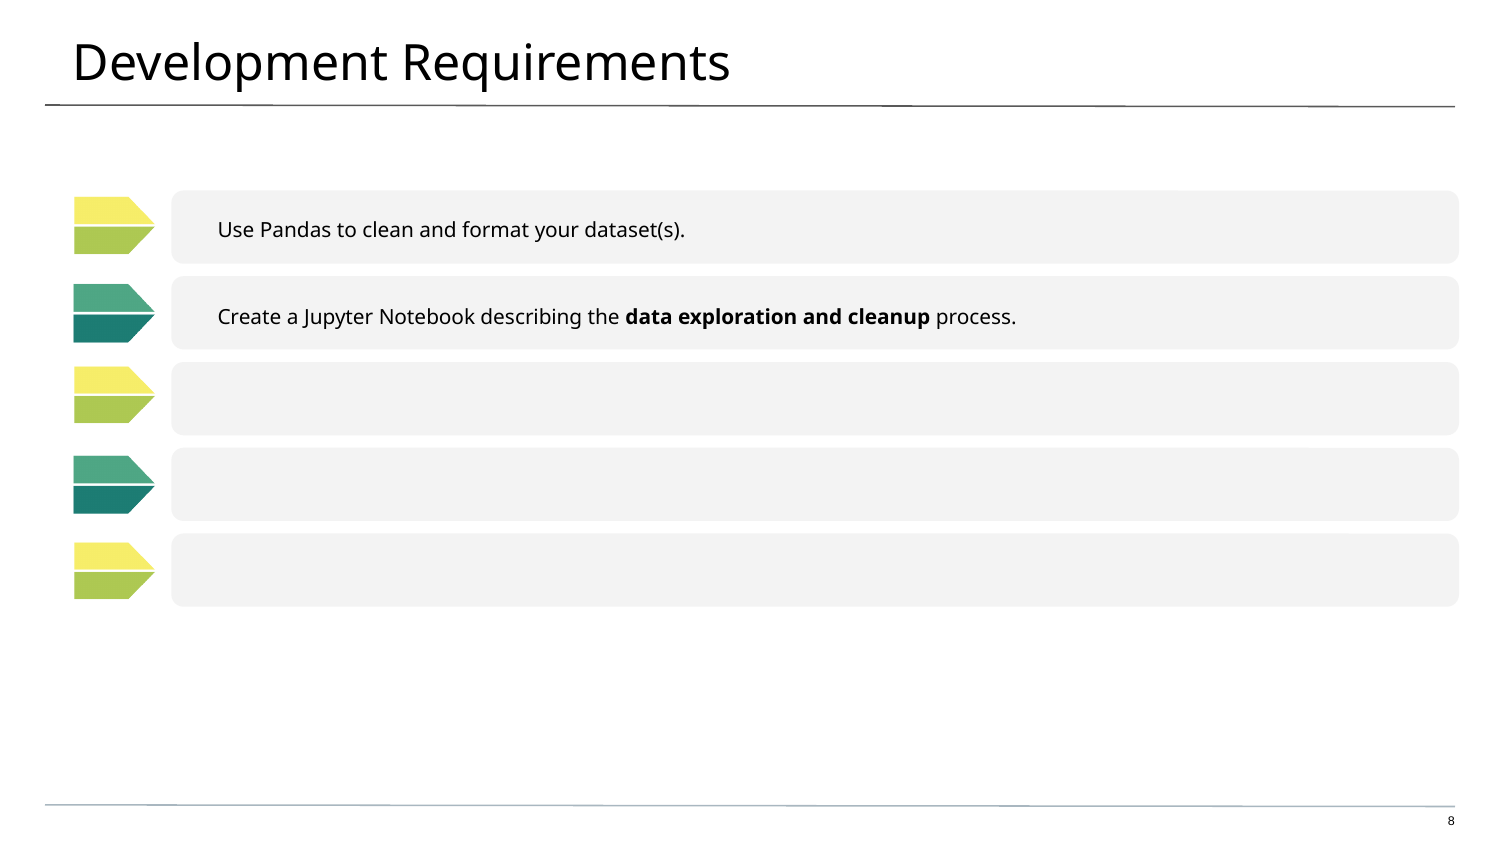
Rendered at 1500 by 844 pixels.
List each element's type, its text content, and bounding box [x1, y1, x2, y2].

picture [70, 451, 156, 517]
picture [70, 361, 156, 427]
picture [70, 537, 156, 603]
subtitle Create a Jupyter Notebook describing the data exploration and cleanup process. [0, 278, 1500, 354]
subtitle Use Pandas to clean and format your dataset(s). [0, 192, 1500, 266]
title Development Requirements [0, 0, 1500, 88]
slide_number 8 [1412, 813, 1455, 831]
